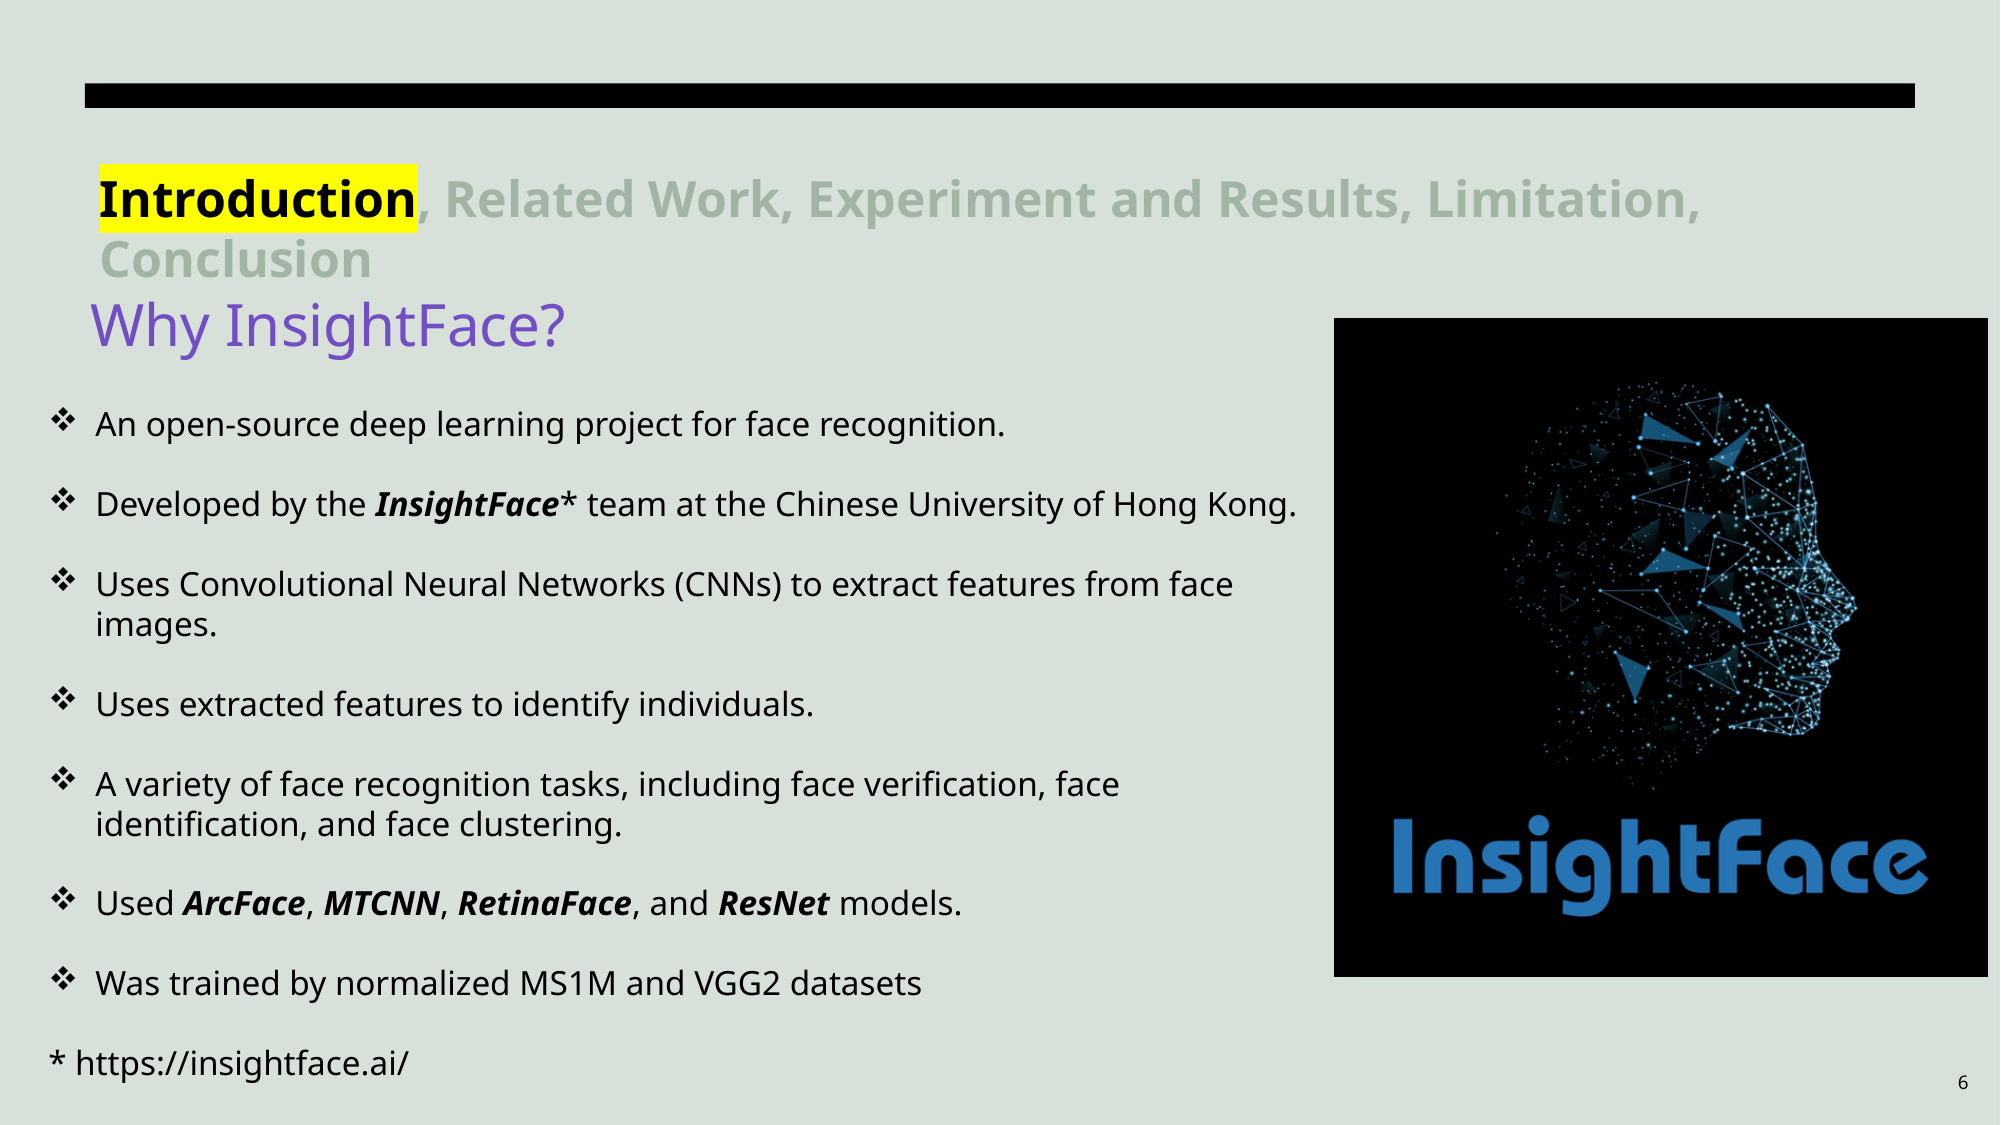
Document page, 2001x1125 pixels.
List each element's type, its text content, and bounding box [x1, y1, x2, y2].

text_box Why InsightFace? [74, 280, 1034, 366]
text_box An open-source deep learning project for face recognition. Developed by the InsightFace* team at the Chinese University of Hong Kong. Uses Convolutional Neural Networks (CNNs) to extract features from face images. Uses extracted features to identify individuals. A variety of face recognition tasks, including face verification, face identification, and face clustering. Used ArcFace, MTCNN, RetinaFace, and ResNet models. Was trained by normalized MS1M and VGG2 datasets * https://insightface.ai/ [33, 396, 1323, 1090]
slide_number 6 [1879, 1053, 1984, 1114]
title Introduction, Related Work, Experiment and Results, Limitation, Conclusion [84, 160, 1917, 337]
picture [1334, 318, 1988, 977]
